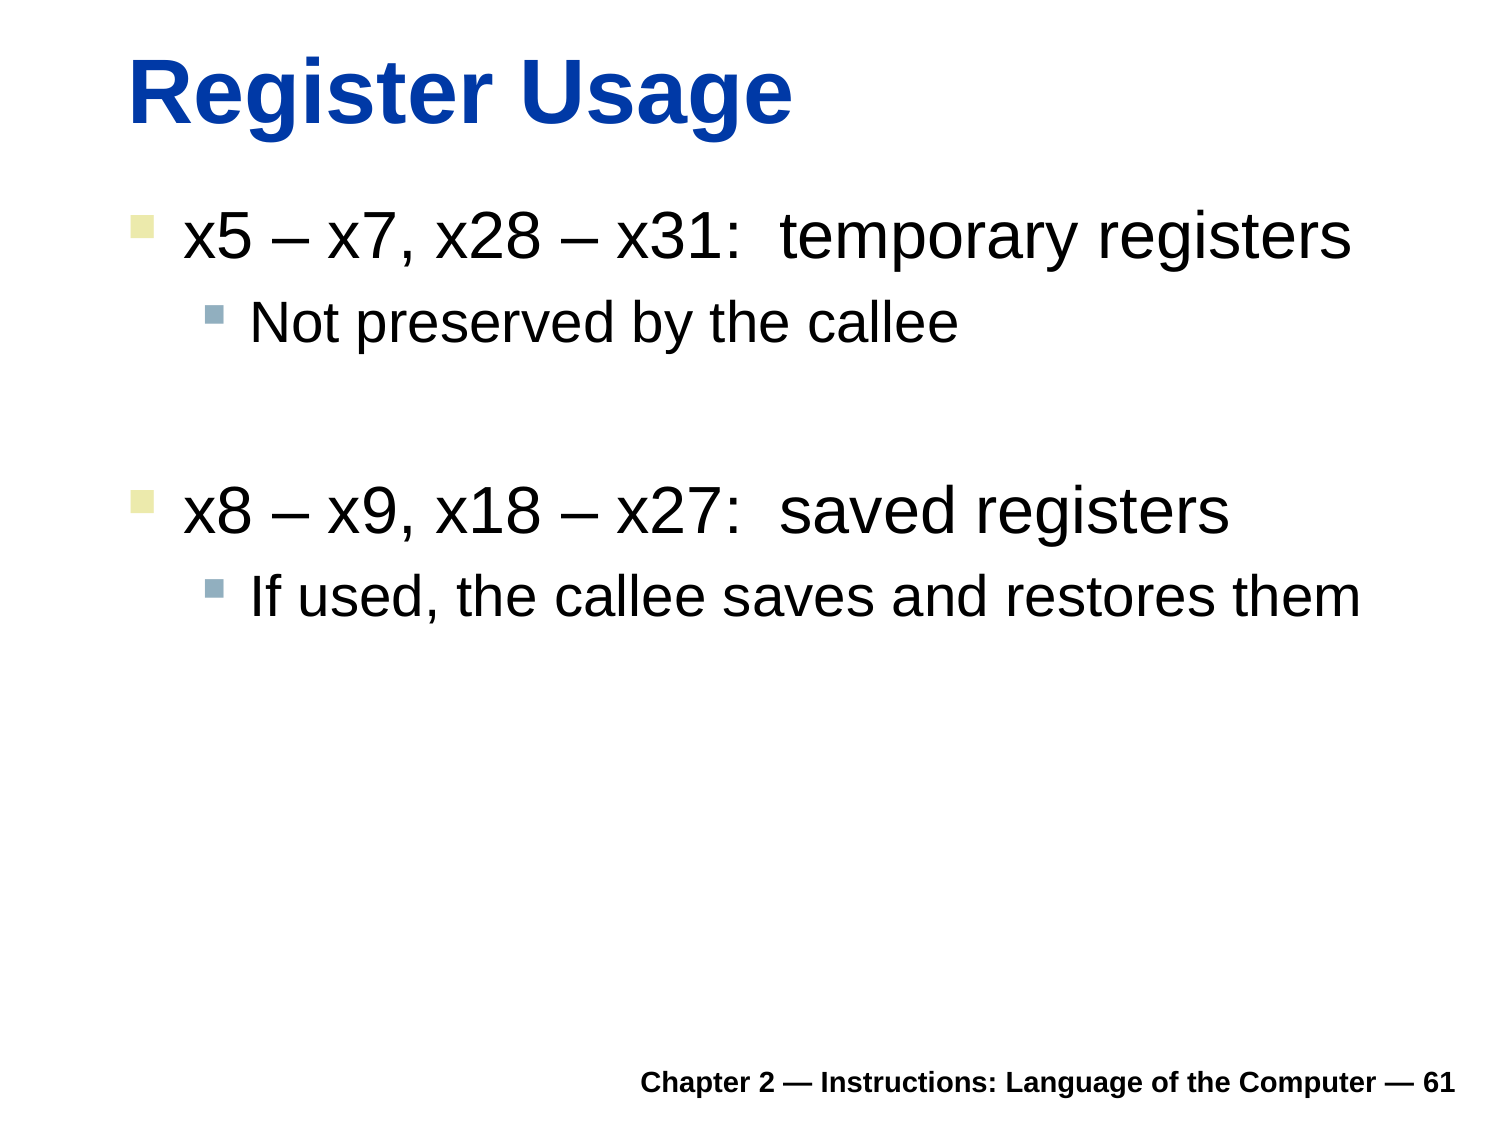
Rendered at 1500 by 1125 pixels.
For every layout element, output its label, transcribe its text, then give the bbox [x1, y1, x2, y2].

list x5 – x7, x28 – x31: temporary registers Not preserved by the callee x8 – x9, x18 – x27: saved registers If used, the callee saves and restores them [112, 184, 1469, 1024]
footer Chapter 2 — Instructions: Language of the Computer — 61 [277, 1046, 1471, 1106]
title Register Usage [112, 23, 1468, 149]
